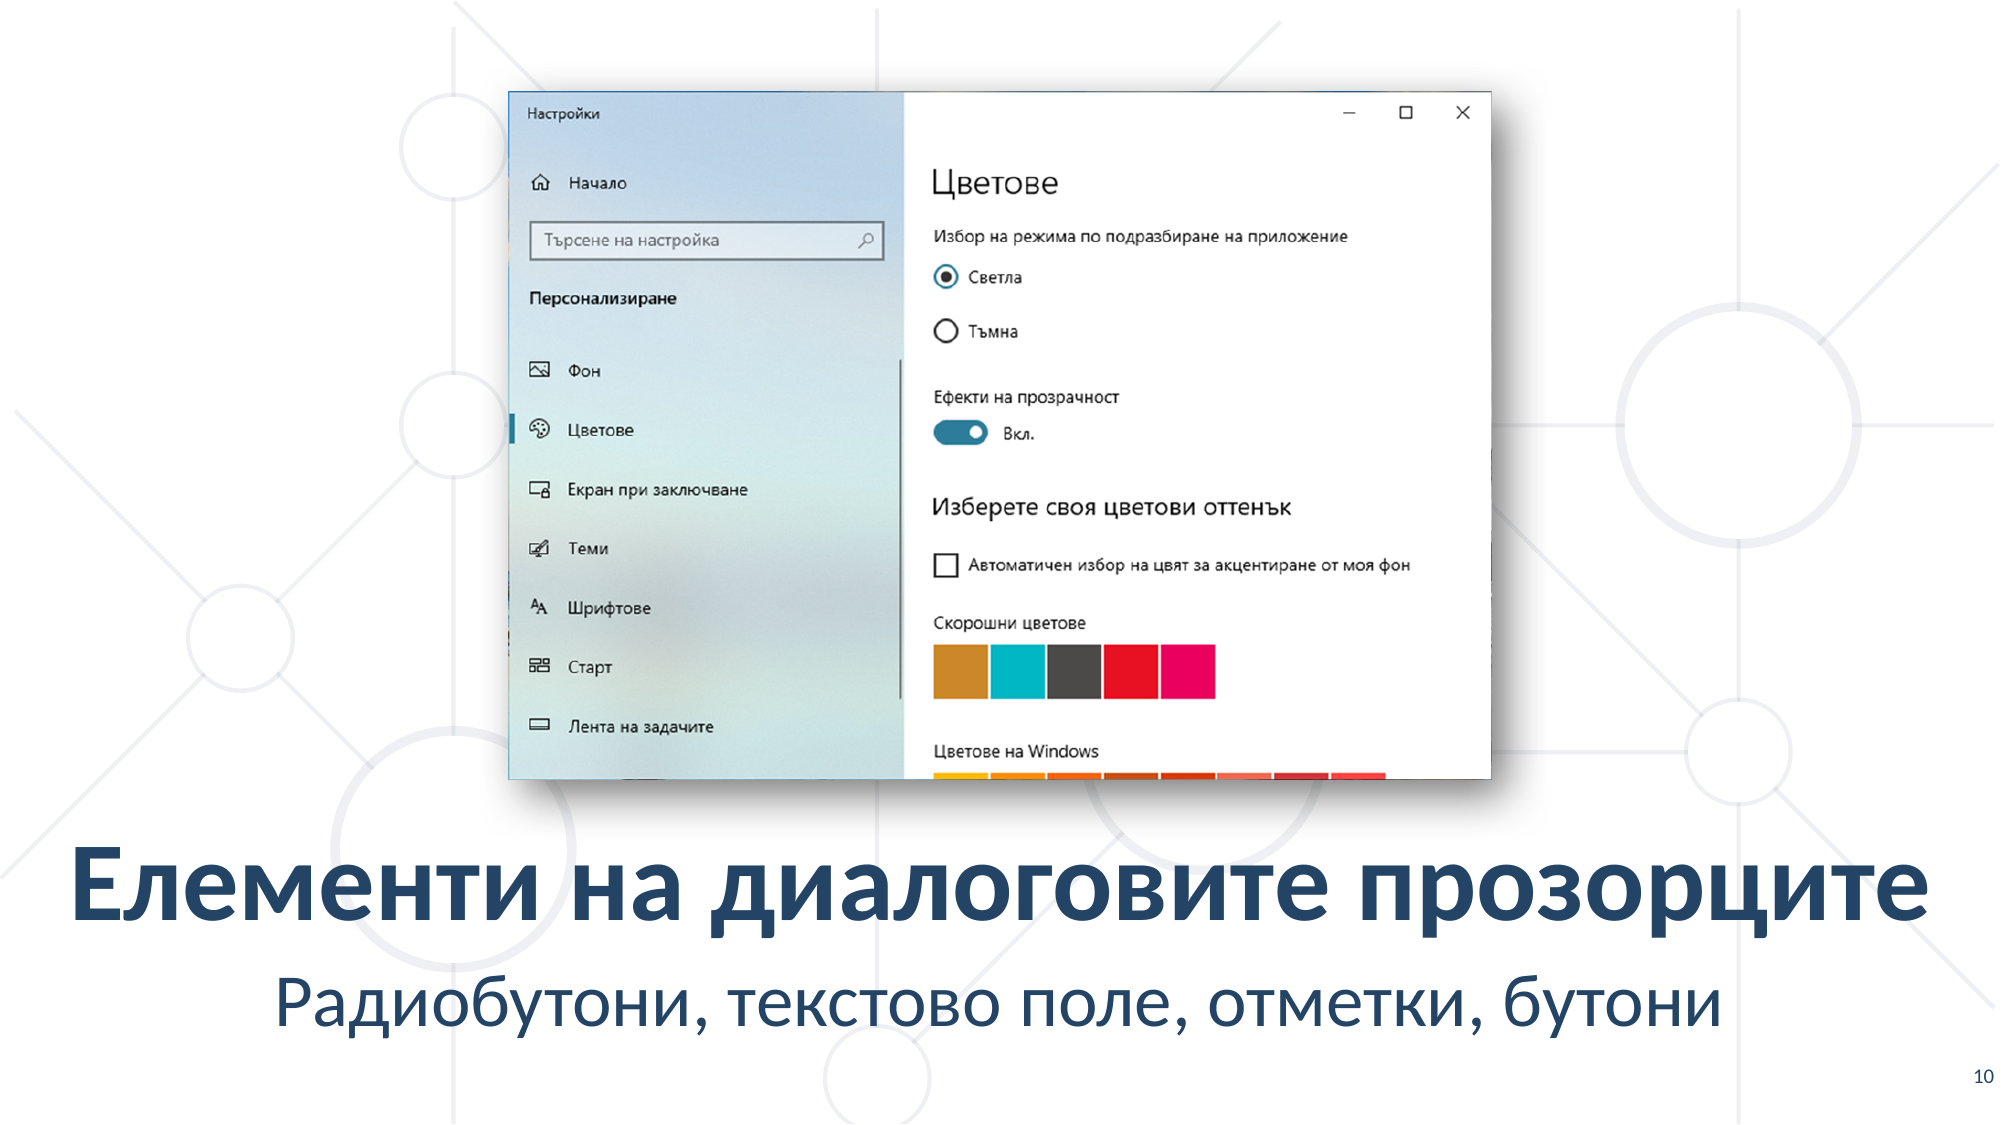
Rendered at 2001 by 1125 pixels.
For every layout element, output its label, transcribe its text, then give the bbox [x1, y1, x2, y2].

slide_number 10 [1929, 1049, 2000, 1100]
picture [508, 91, 1492, 780]
list Радиобутони, текстово поле, отметки, бутони [100, 938, 1900, 1050]
list Елементи на диалоговите прозорците [36, 812, 1965, 939]
